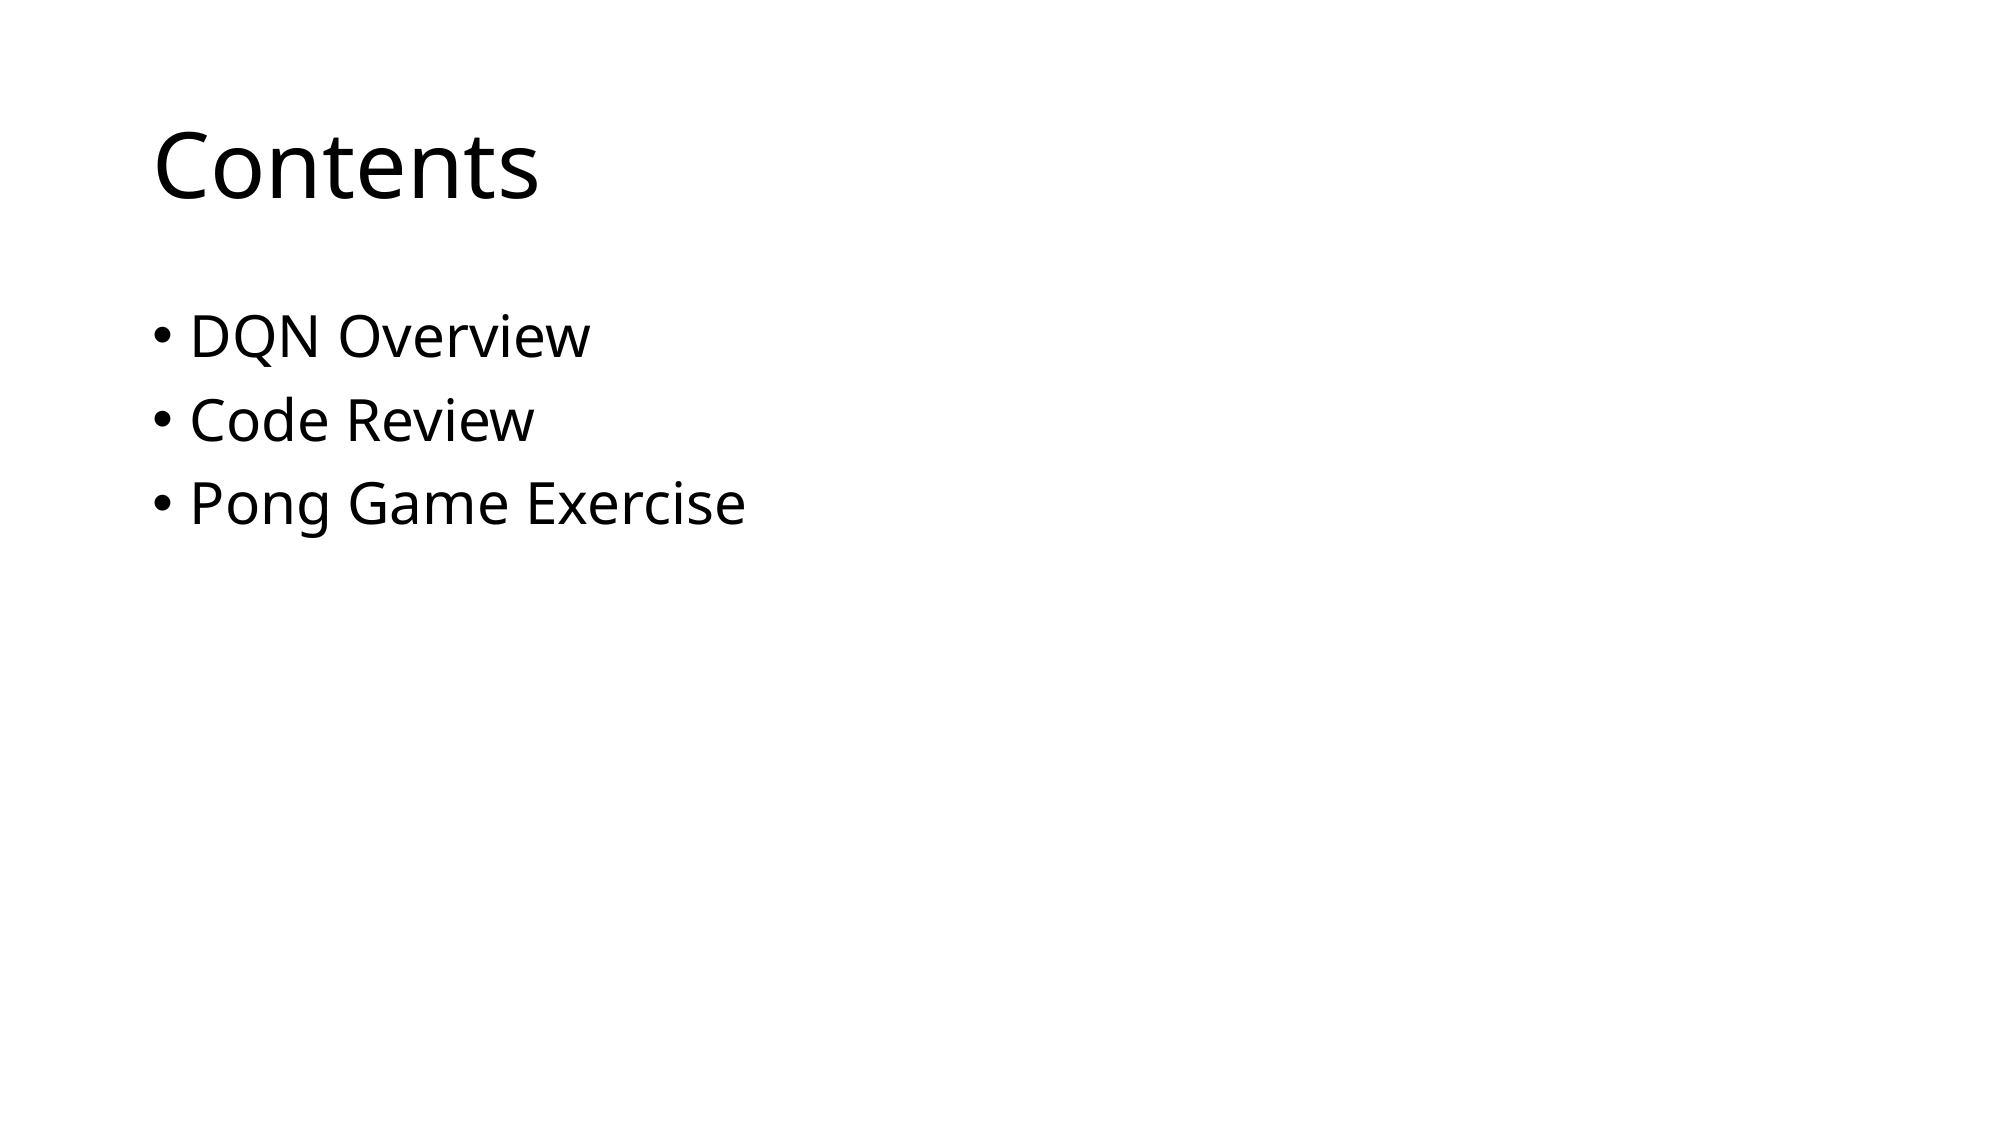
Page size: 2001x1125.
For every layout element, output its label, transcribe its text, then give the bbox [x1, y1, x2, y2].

title Contents [137, 59, 1863, 278]
list DQN Overview Code Review Pong Game Exercise [137, 299, 1863, 1014]
